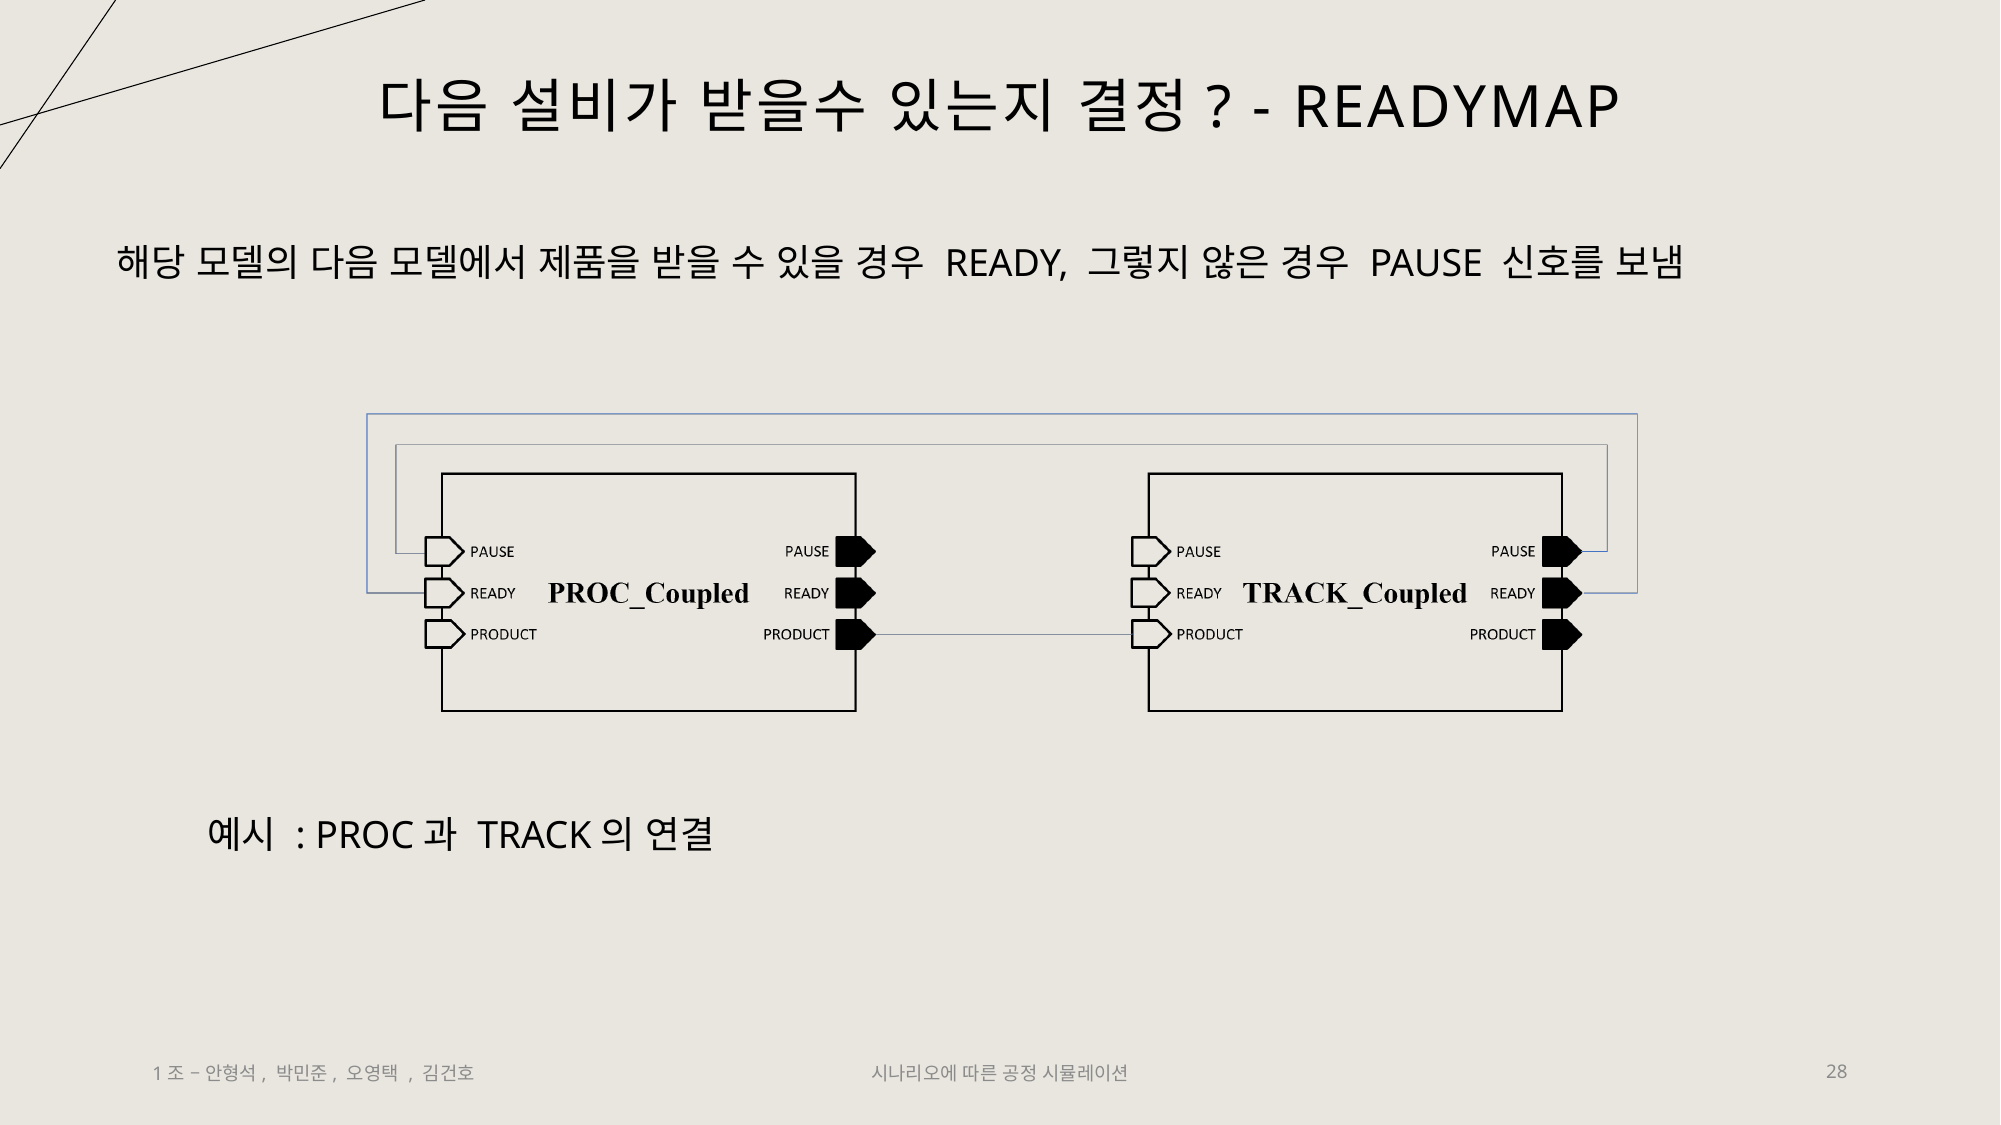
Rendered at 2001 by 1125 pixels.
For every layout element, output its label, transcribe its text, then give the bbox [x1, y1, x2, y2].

picture [365, 413, 1638, 712]
title 다음 설비가 받을수 있는지 결정? - ReadyMap [137, 0, 1863, 218]
text_box 예시 : PROC과 TRACK의 연결 [192, 803, 1448, 864]
text_box 해당 모델의 다음 모델에서 제품을 받을 수 있을 경우 READY, 그렇지 않은 경우 PAUSE 신호를 보냄 [102, 231, 1936, 337]
slide_number 28 [1412, 1042, 1863, 1103]
slide_number 1조 – 안형석, 박민준, 오영택 , 김건호 [137, 1042, 588, 1103]
footer 시나리오에 따른 공정 시뮬레이션 [662, 1042, 1338, 1103]
